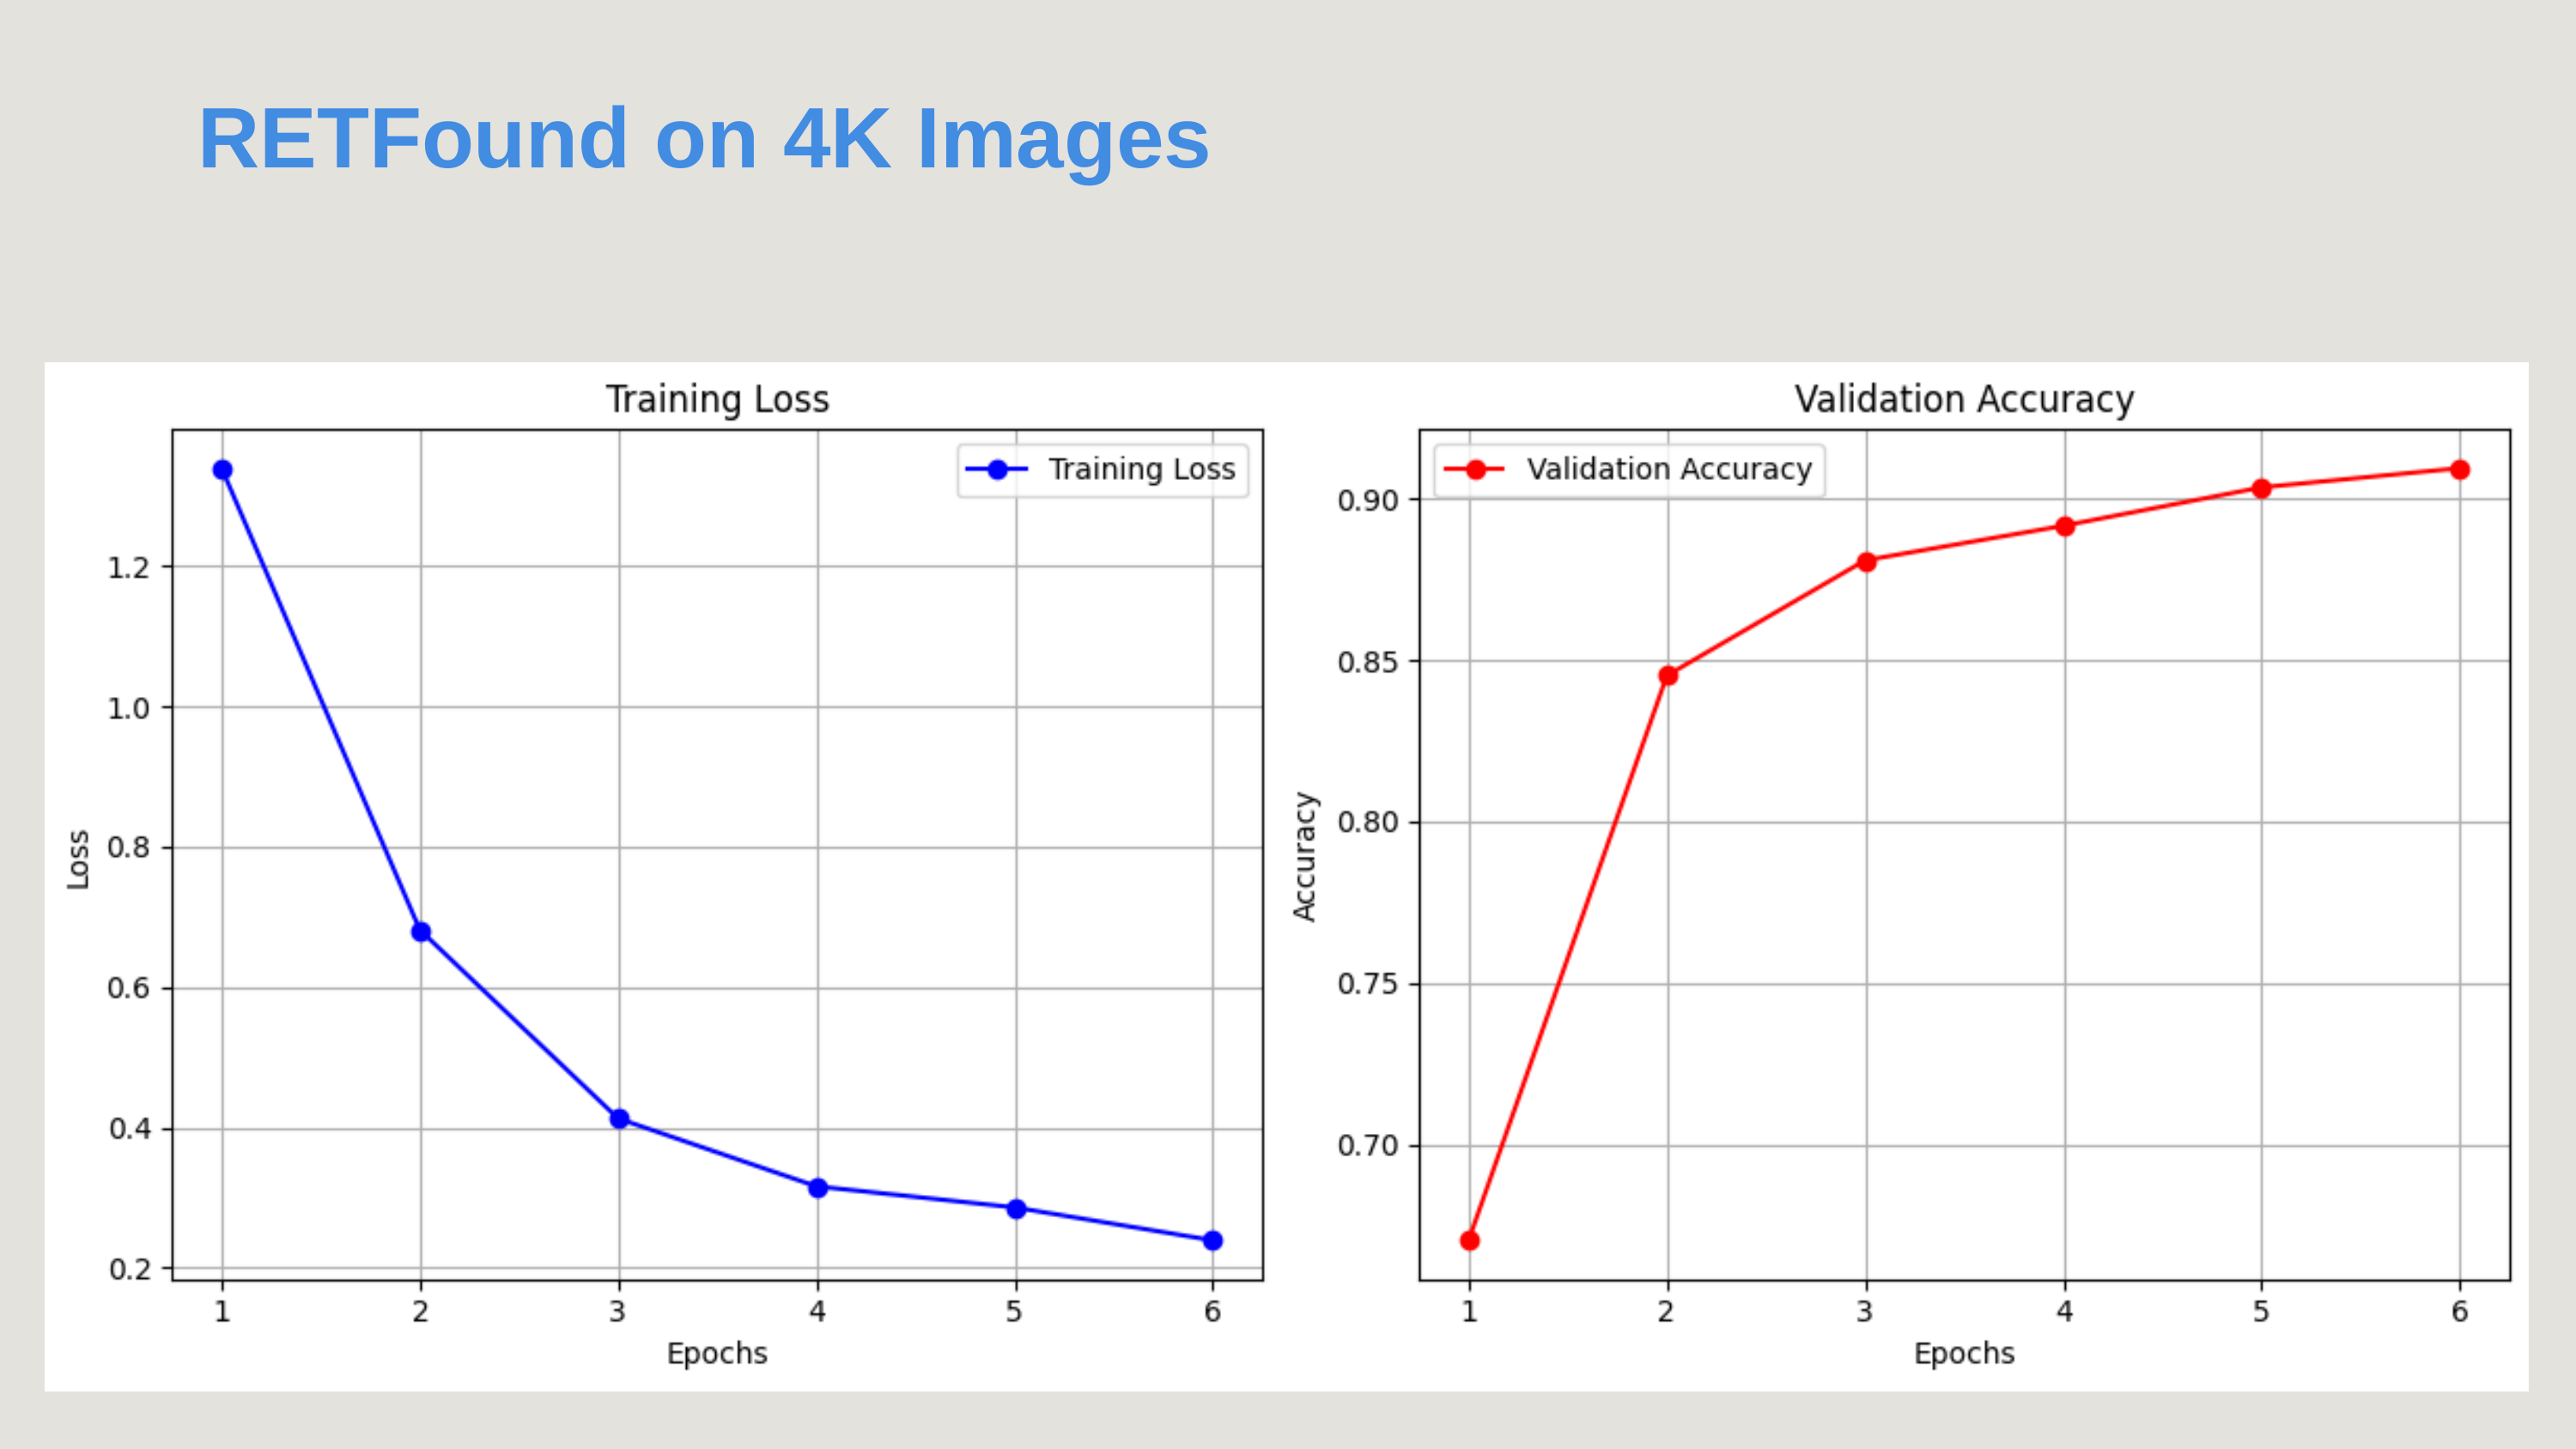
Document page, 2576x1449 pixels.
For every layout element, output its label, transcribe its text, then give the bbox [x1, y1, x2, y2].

text_box RETFound on 4K Images [185, 76, 2018, 222]
picture [45, 362, 2529, 1392]
